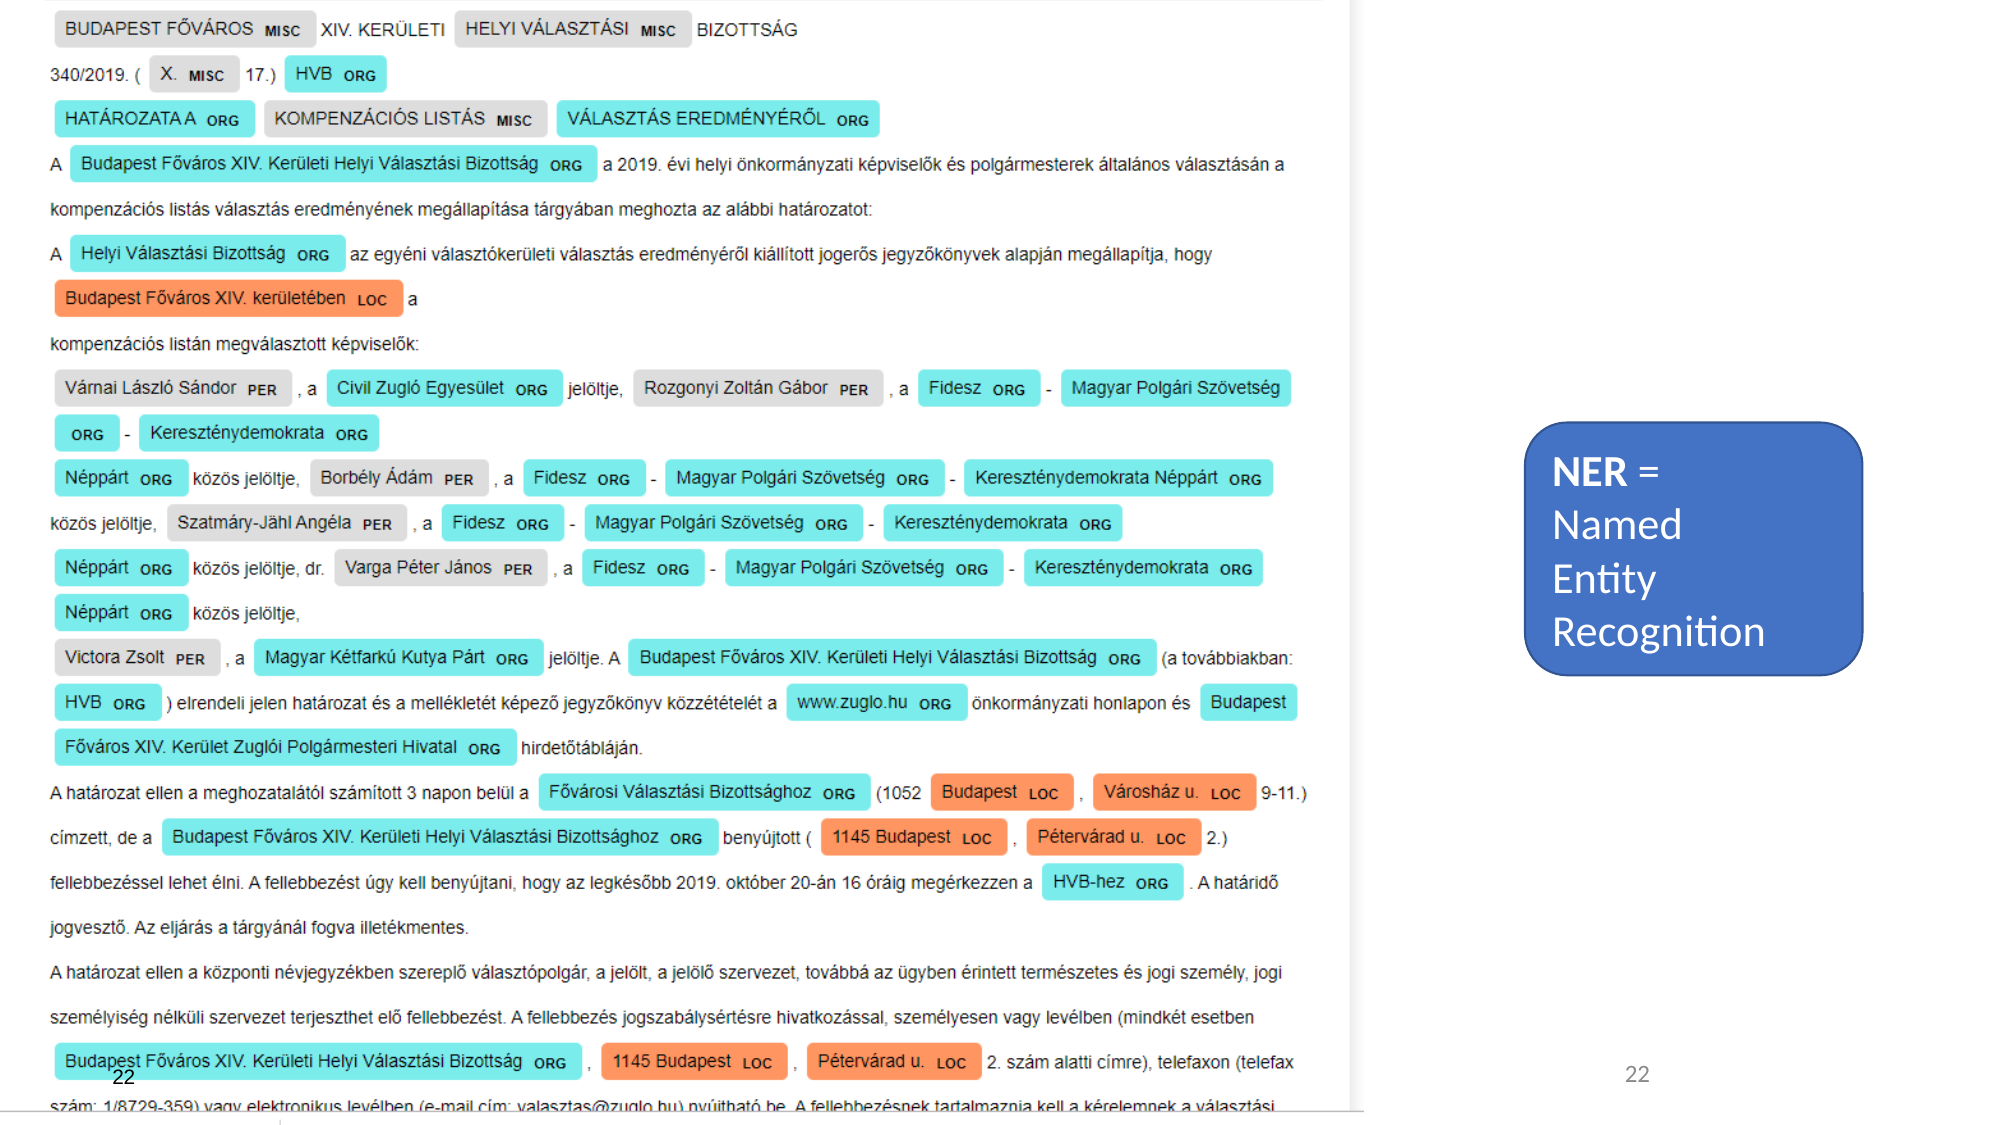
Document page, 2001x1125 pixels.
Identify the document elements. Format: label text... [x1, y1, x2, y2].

picture [0, 0, 1364, 1125]
slide_number 22 [1412, 1042, 1863, 1103]
text_box NER = Named Entity Recognition [1523, 421, 1864, 677]
